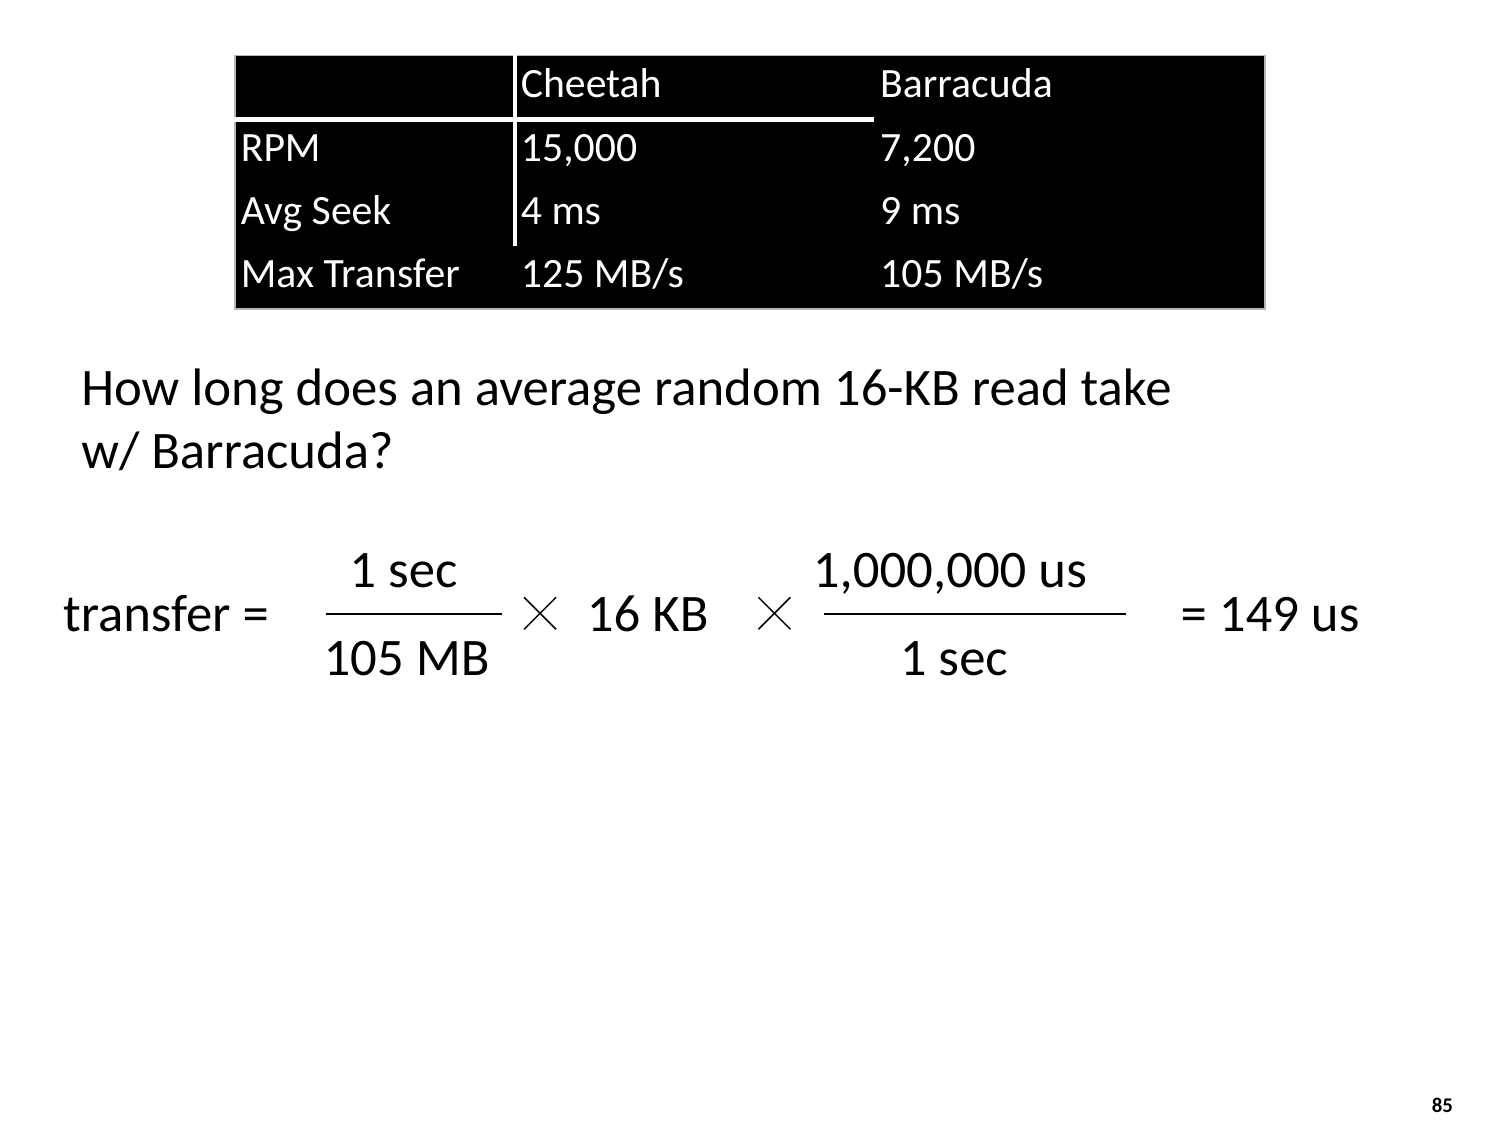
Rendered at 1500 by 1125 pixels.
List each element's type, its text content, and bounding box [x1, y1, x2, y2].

text_box How long does an average random 16-KB read take w/ Barracuda? [75, 346, 1191, 485]
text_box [523, 596, 557, 630]
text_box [758, 596, 791, 630]
table_cell Avg Seek [236, 183, 513, 246]
table_header [236, 56, 513, 117]
text_box = 149 us [1174, 572, 1366, 648]
text_box 1,000,000 us [807, 528, 1094, 604]
text_box 105 MB [317, 616, 496, 692]
table_cell Max Transfer [236, 246, 515, 308]
text_box 1 sec [893, 616, 1014, 692]
table_header Barracuda [874, 56, 1264, 119]
table_cell 7,200 [874, 119, 1264, 183]
table_cell 15,000 [517, 122, 874, 183]
table_cell 4 ms [517, 183, 874, 246]
table_header Cheetah [517, 56, 874, 117]
table_cell 125 MB/s [515, 246, 874, 308]
table_cell RPM [236, 122, 513, 183]
table_cell 9 ms [874, 183, 1264, 246]
table_cell 105 MB/s [874, 246, 1264, 308]
text_box 1 sec [343, 528, 464, 604]
text_box transfer = [57, 572, 288, 648]
text_box 16 KB [581, 572, 715, 648]
